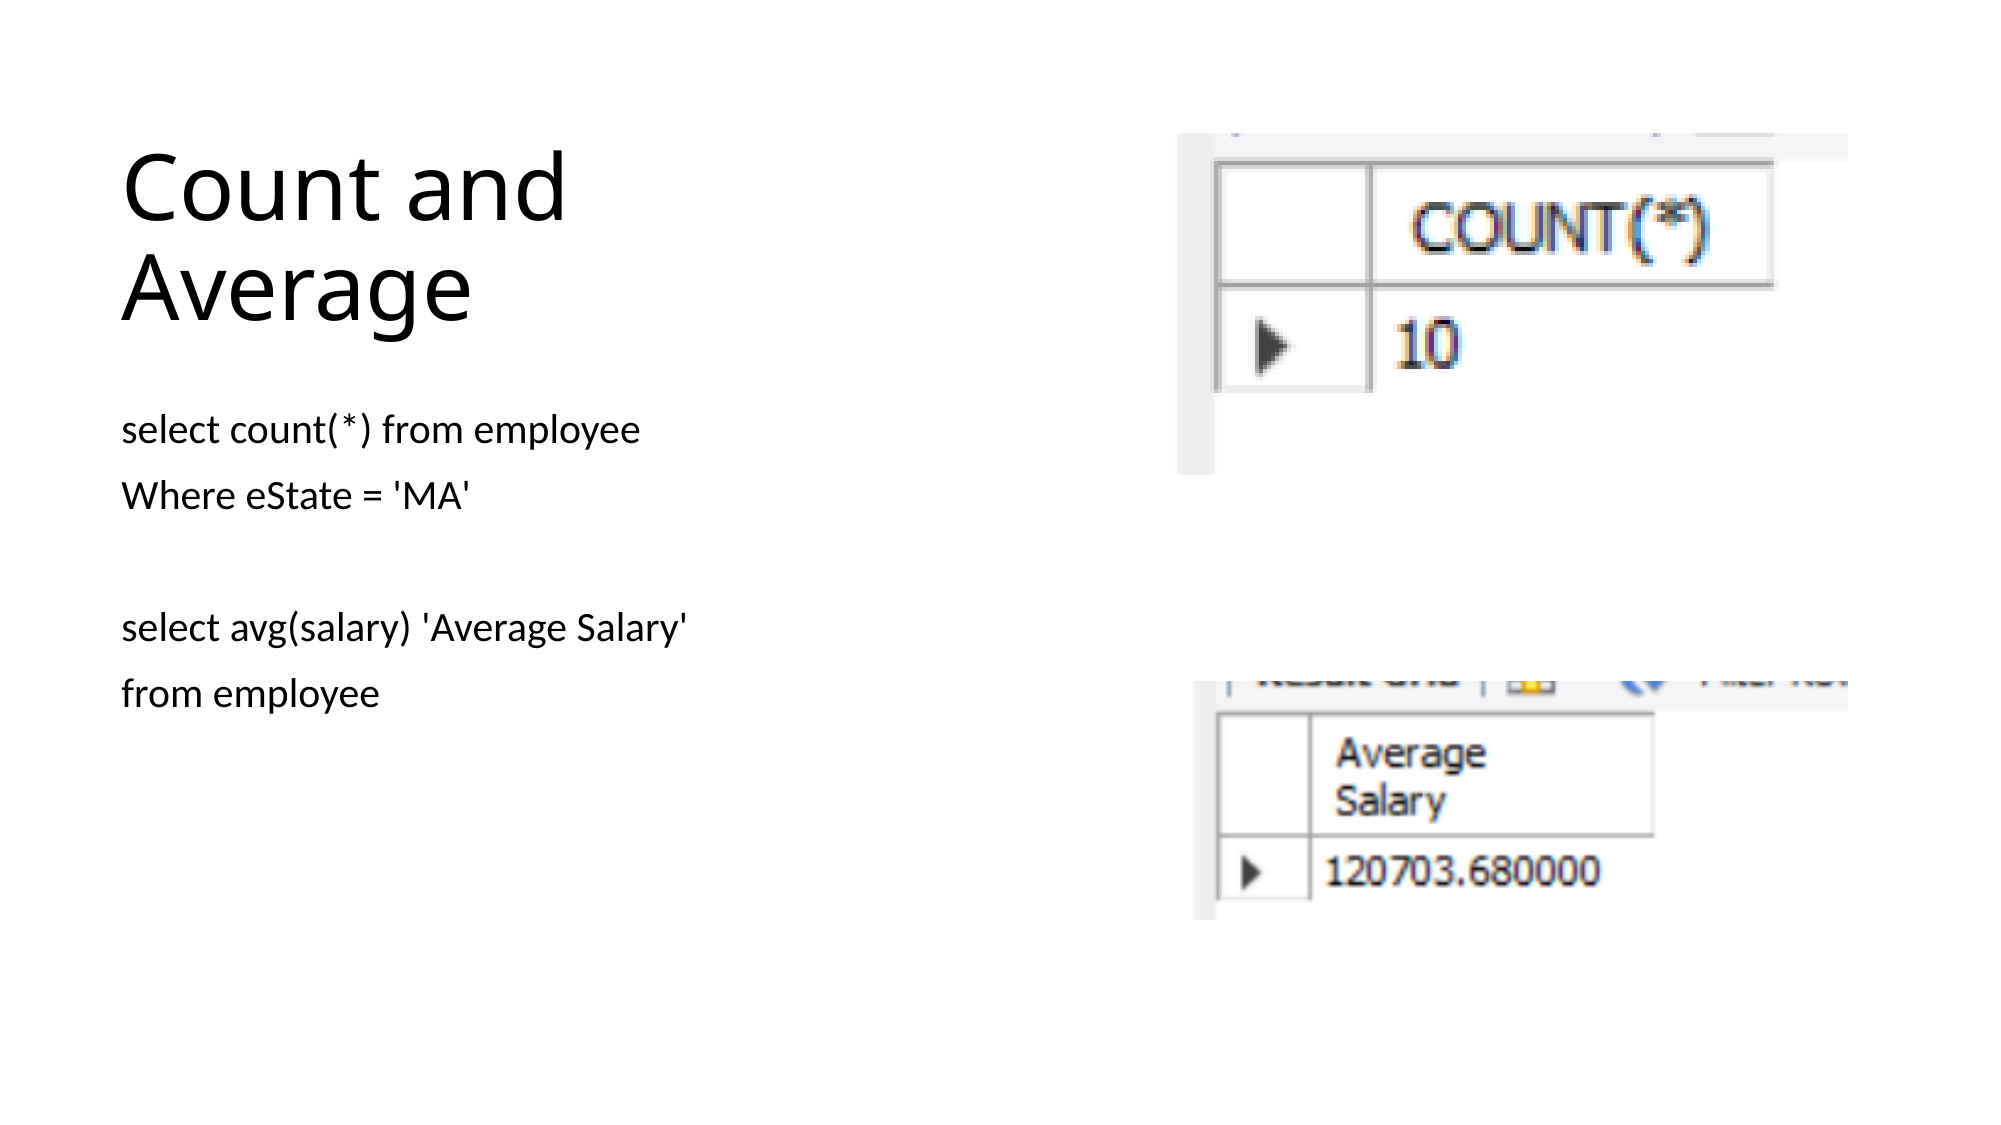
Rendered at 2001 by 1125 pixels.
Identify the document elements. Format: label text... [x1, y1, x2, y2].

list select count(*) from employee Where eState = 'MA' select avg(salary) 'Average Salary' from employee [106, 399, 944, 1021]
picture [1157, 133, 1848, 475]
picture [1157, 681, 1848, 921]
title Count and Average [106, 103, 944, 379]
